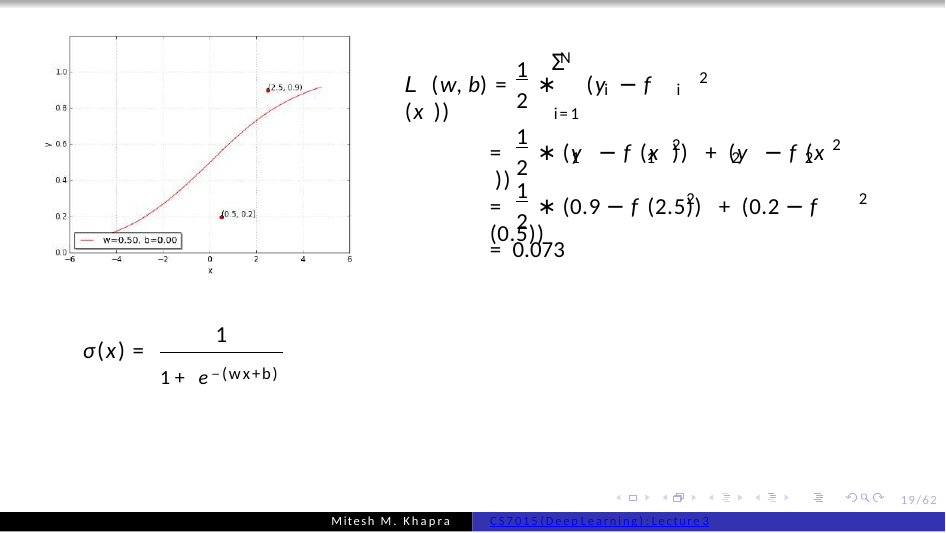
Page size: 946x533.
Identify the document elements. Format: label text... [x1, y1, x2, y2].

text_box = ∗ (y − f (x )) + (y − f (x )) [487, 135, 833, 189]
text_box 2 2 [670, 132, 842, 155]
picture [45, 33, 352, 274]
text_box 1 [213, 317, 230, 343]
text_box 2 [856, 186, 870, 209]
text_box 1 [514, 120, 530, 135]
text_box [0, 511, 946, 532]
text_box 2 [697, 64, 711, 87]
text_box Σ [549, 46, 587, 67]
picture [0, 0, 945, 8]
text_box 1 [514, 174, 530, 189]
text_box 1 [514, 52, 530, 67]
text_box 1 + e−(wx+b) [153, 343, 288, 389]
text_box σ(x) = [80, 333, 154, 363]
text_box = ∗ (0.9 − f (2.5)) + (0.2 − f (0.5)) [487, 189, 861, 247]
text_box L (w, b) = ∗ (y − f (x )) [402, 67, 702, 125]
text_box 19/62 [898, 493, 941, 508]
text_box = 0.073 [487, 233, 568, 263]
